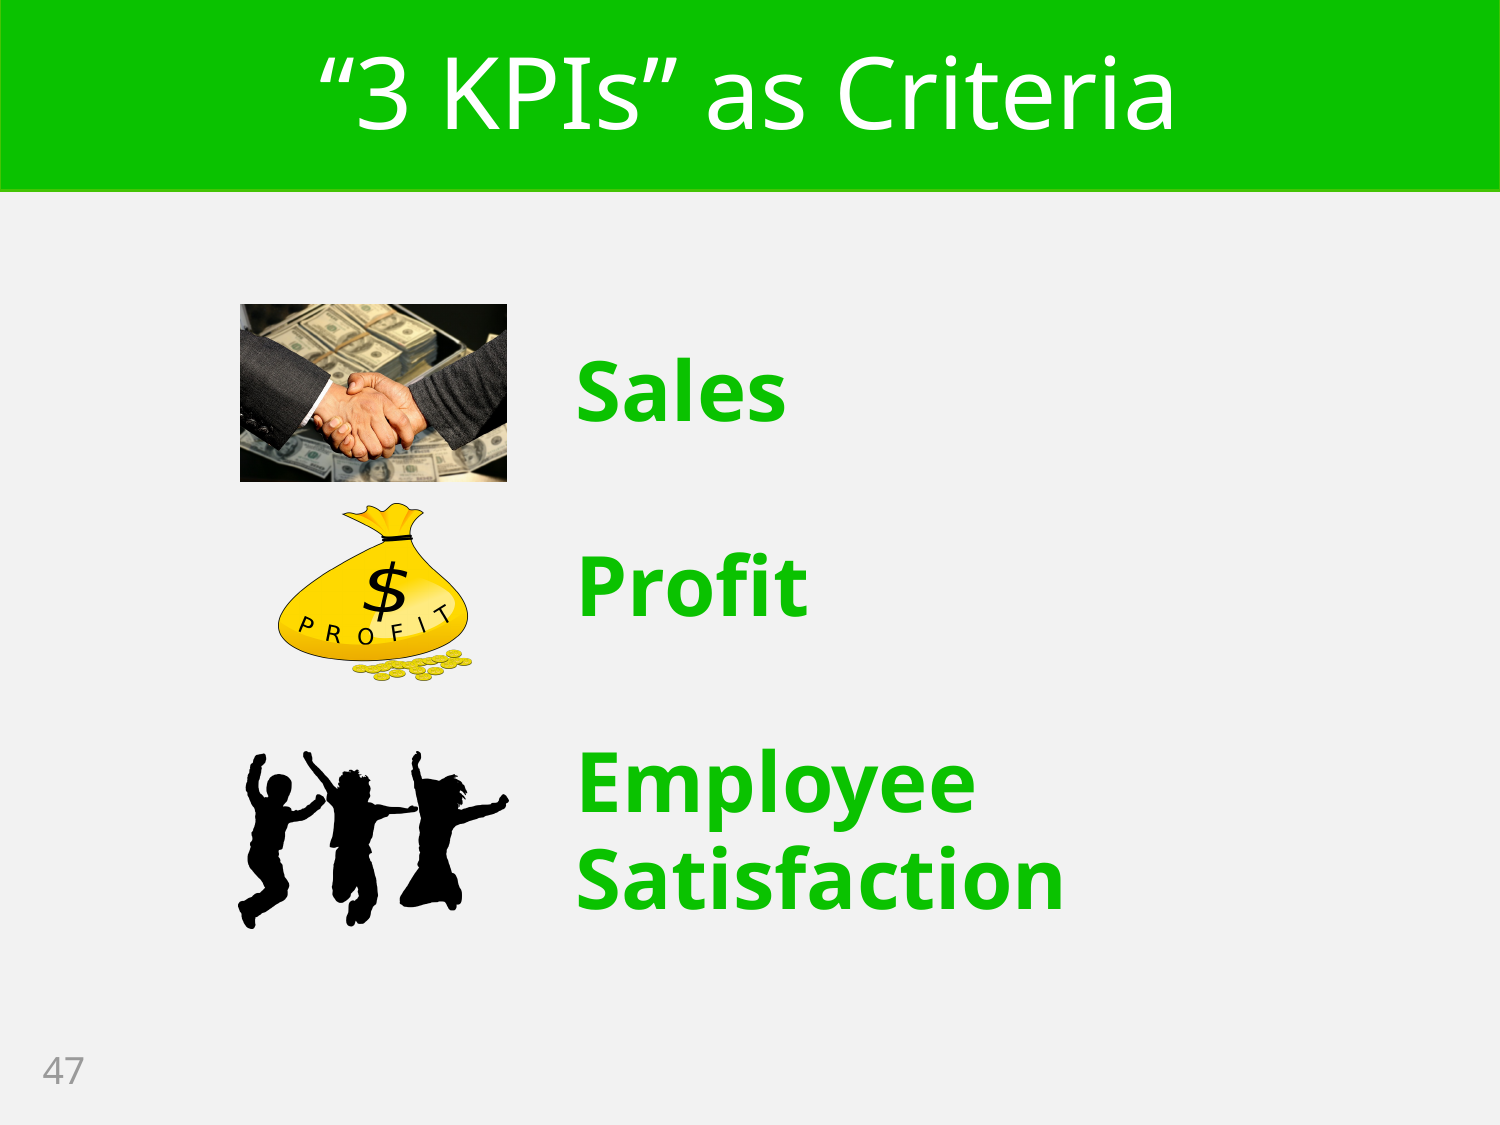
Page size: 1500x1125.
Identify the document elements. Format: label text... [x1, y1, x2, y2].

title “3 KPIs” as Criteria [0, 53, 1500, 140]
list Sales Profit Employee Satisfaction [103, 277, 1397, 1000]
picture [278, 503, 472, 681]
picture [238, 751, 509, 929]
slide_number 47 [27, 1042, 146, 1102]
picture [240, 304, 507, 482]
